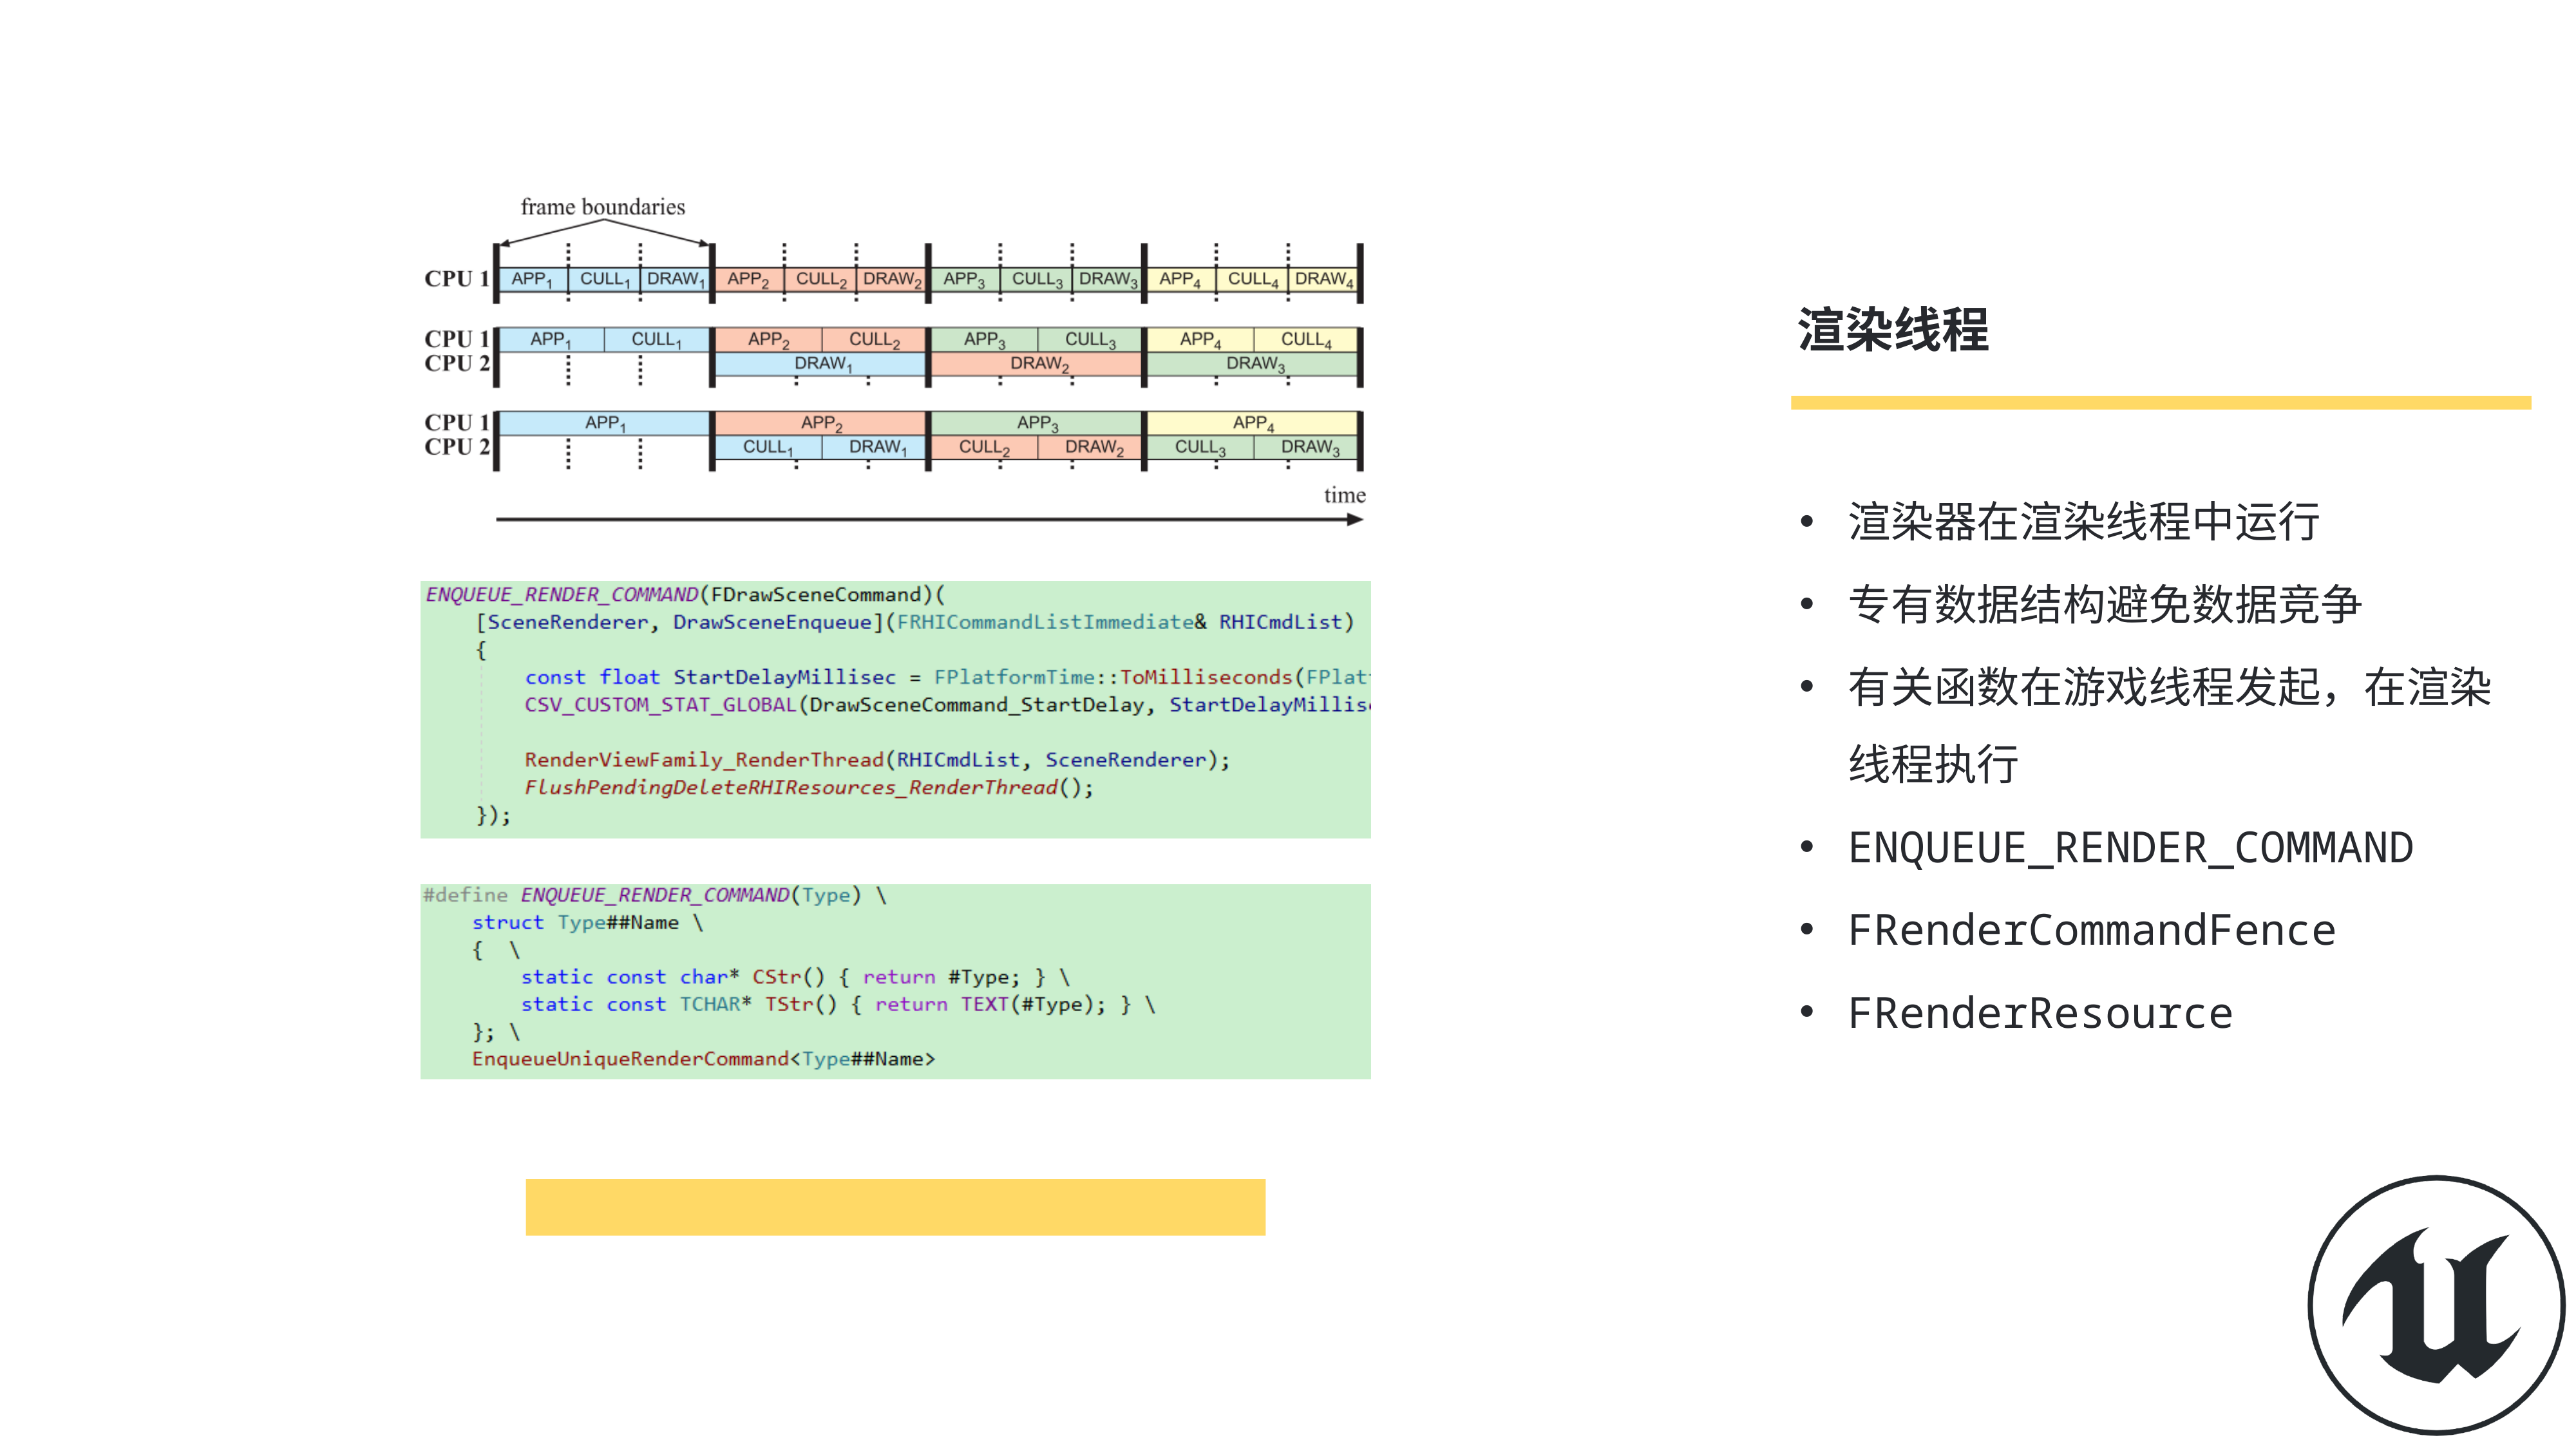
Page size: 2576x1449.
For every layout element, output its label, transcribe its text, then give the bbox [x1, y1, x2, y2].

picture [421, 581, 1371, 839]
text_box 渲染线程 [1791, 294, 2537, 363]
picture [2298, 1165, 2576, 1449]
picture [421, 884, 1371, 1079]
picture [421, 190, 1371, 535]
text_box [1791, 395, 2532, 410]
text_box [526, 1179, 1266, 1236]
text_box 渲染器在渲染线程中运行 专有数据结构避免数据竞争 有关函数在游戏线程发起，在渲染线程执行 ENQUEUE_RENDER_COMMAND FRenderCommandFence FRenderResource [1794, 463, 2535, 1290]
